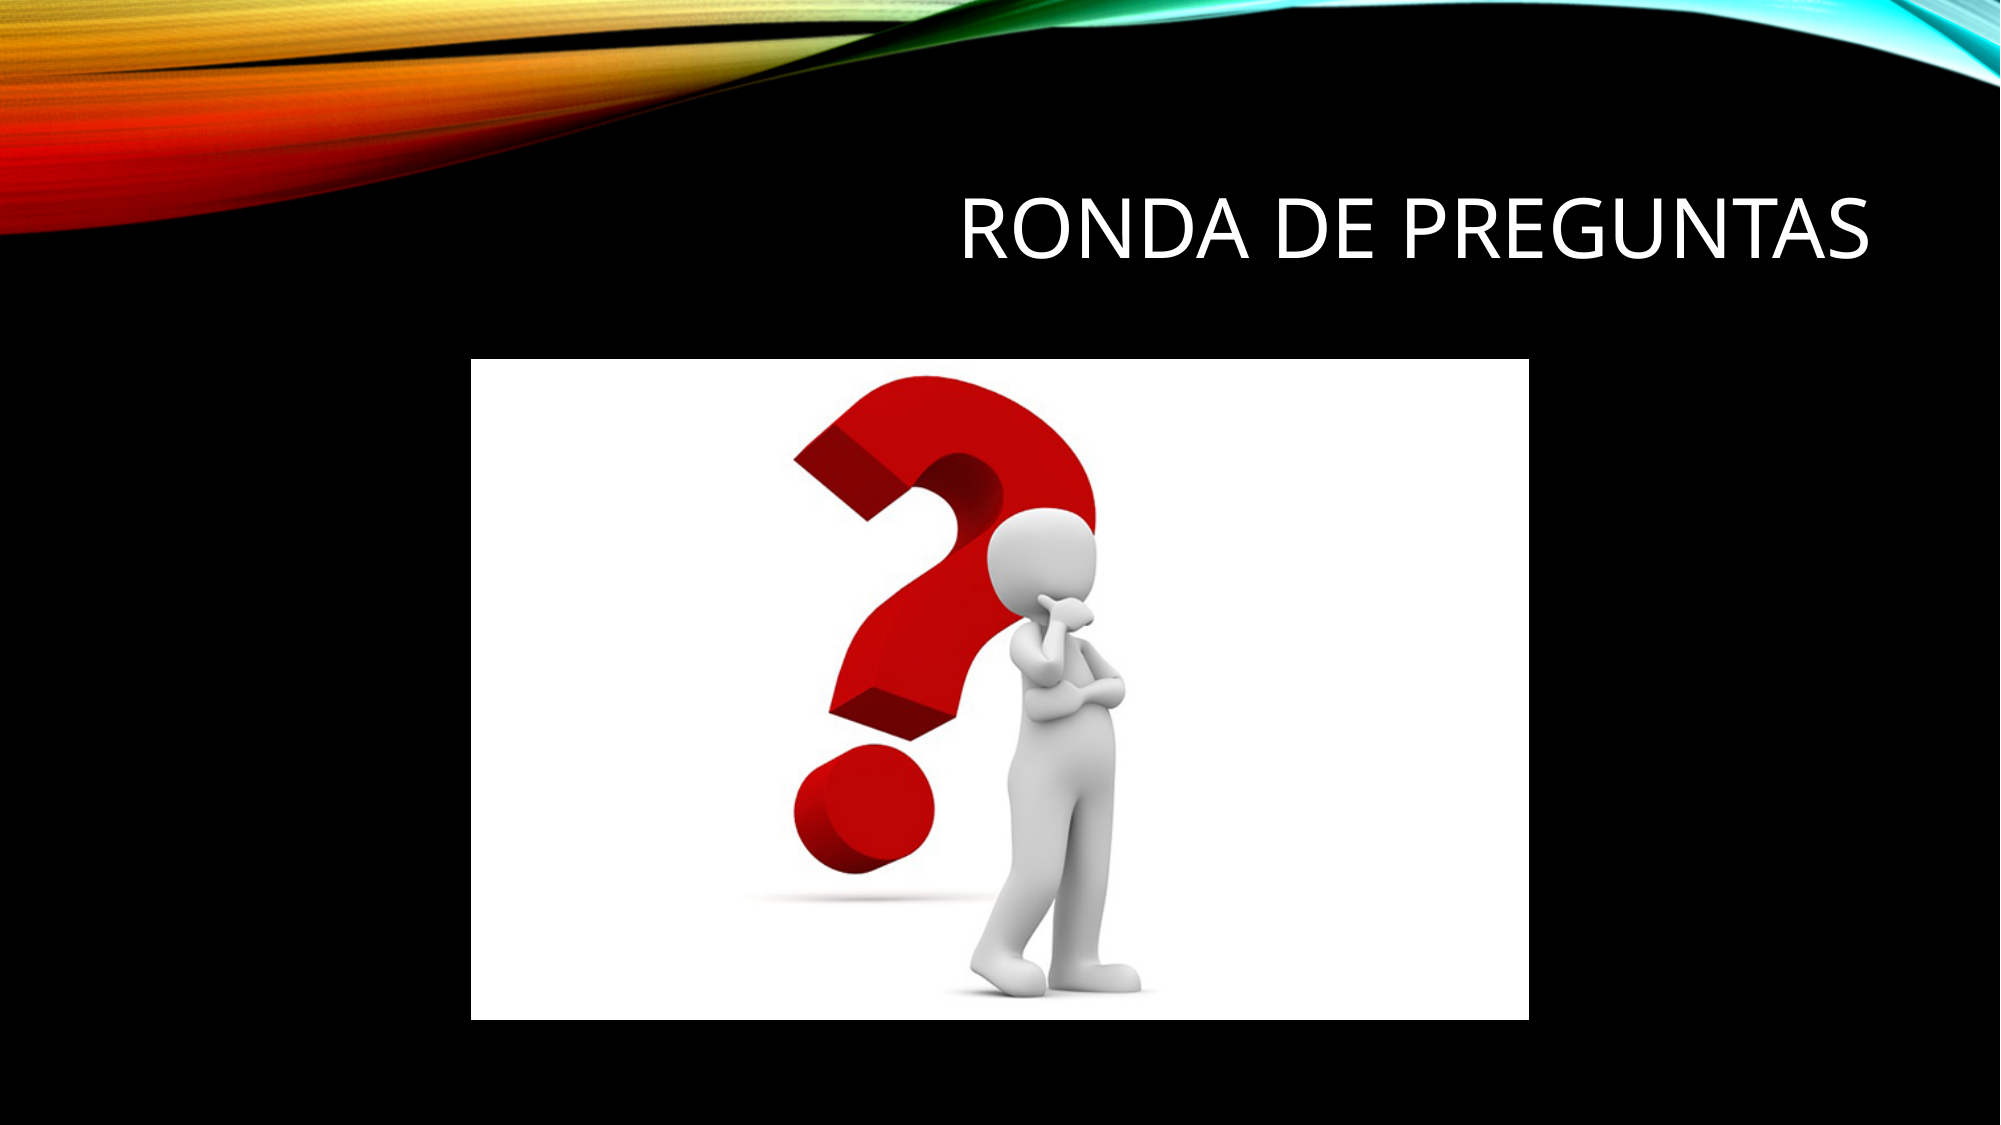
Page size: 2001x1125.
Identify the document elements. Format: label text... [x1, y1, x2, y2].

picture [0, 0, 2000, 237]
title Ronda de preguntas [474, 125, 1888, 338]
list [471, 359, 1529, 1021]
